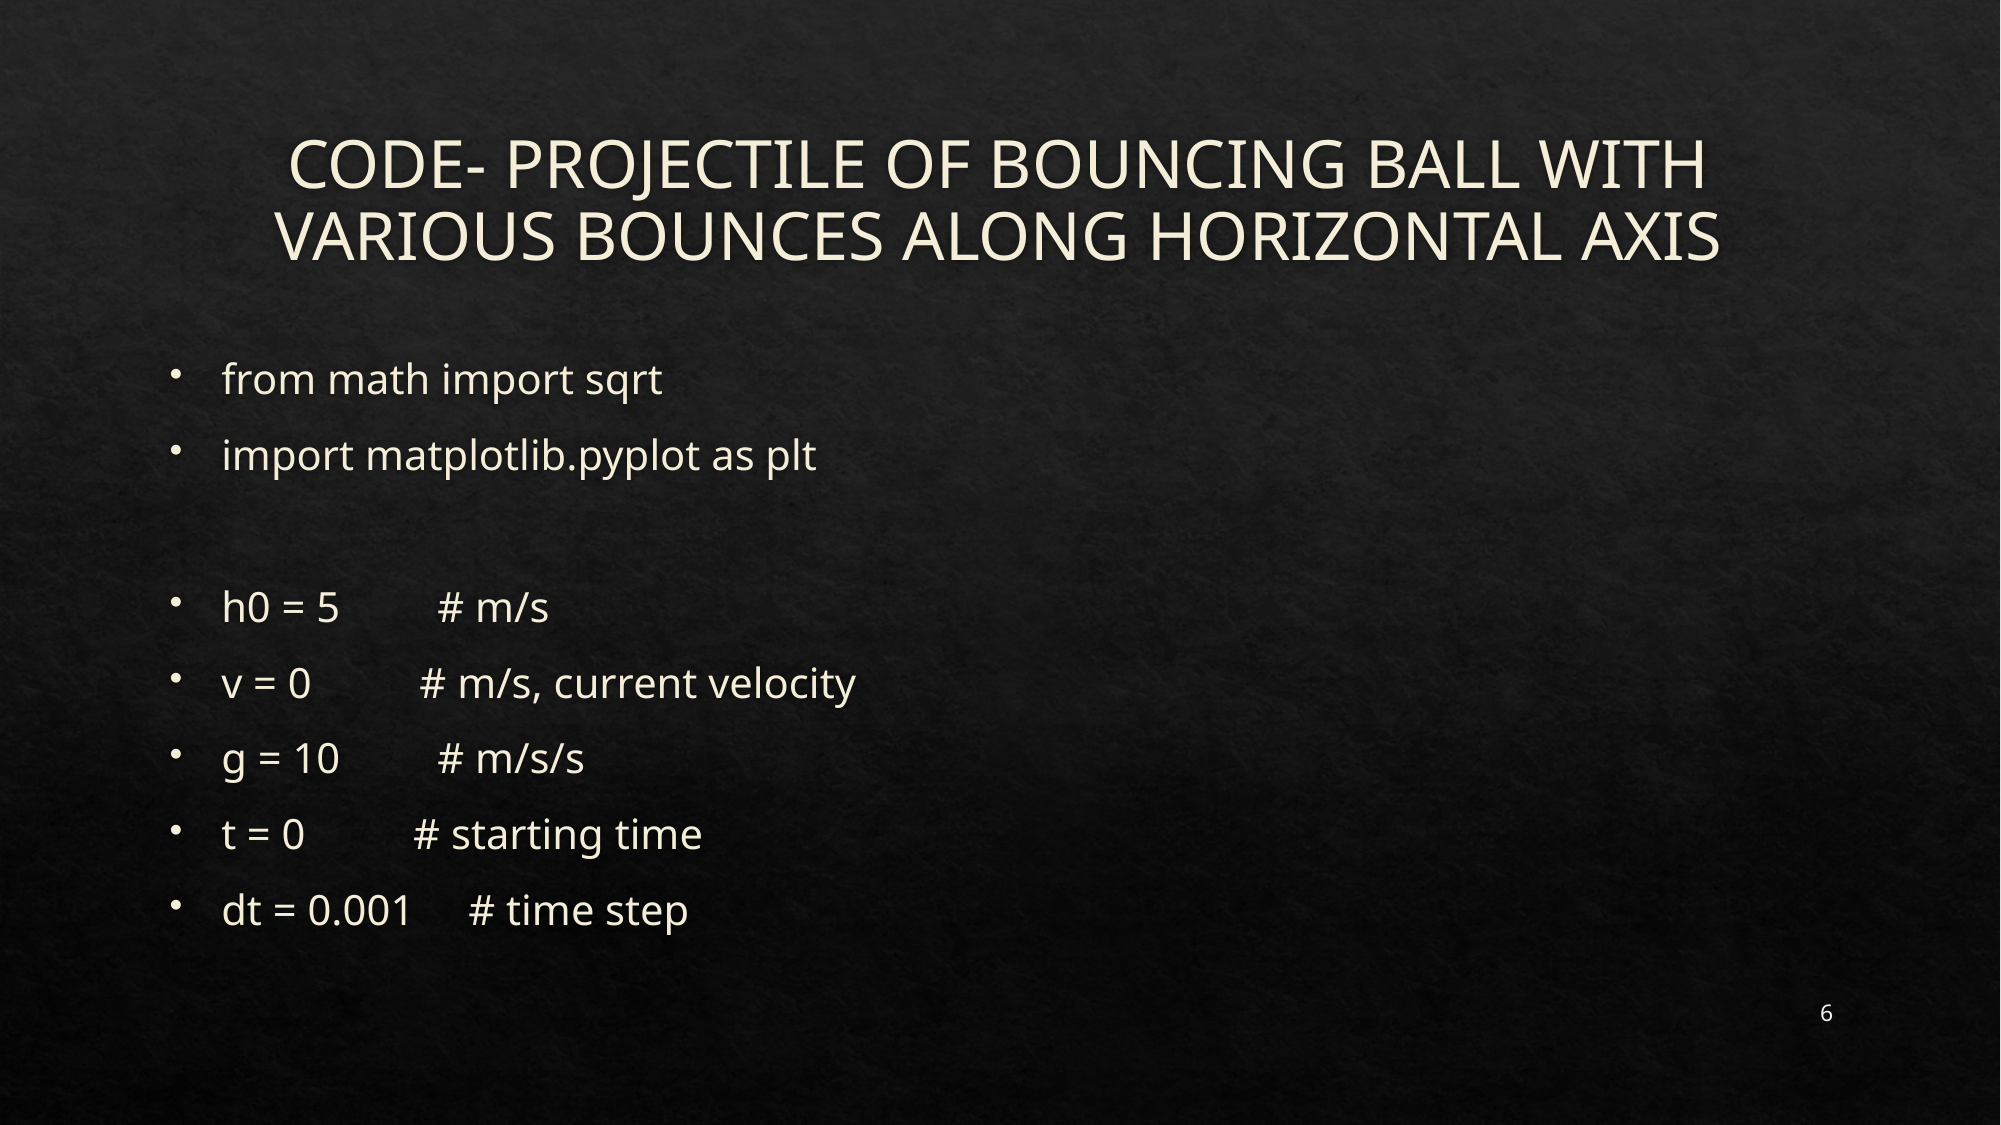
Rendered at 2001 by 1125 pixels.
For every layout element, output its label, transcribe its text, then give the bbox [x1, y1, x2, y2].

title CODE- PROJECTILE OF BOUNCING BALL WITH VARIOUS BOUNCES ALONG HORIZONTAL AXIS [149, 99, 1849, 307]
slide_number 6 [1724, 984, 1849, 1045]
list from math import sqrt import matplotlib.pyplot as plt h0 = 5 # m/s v = 0 # m/s, current velocity g = 10 # m/s/s t = 0 # starting time dt = 0.001 # time step [149, 340, 1849, 950]
